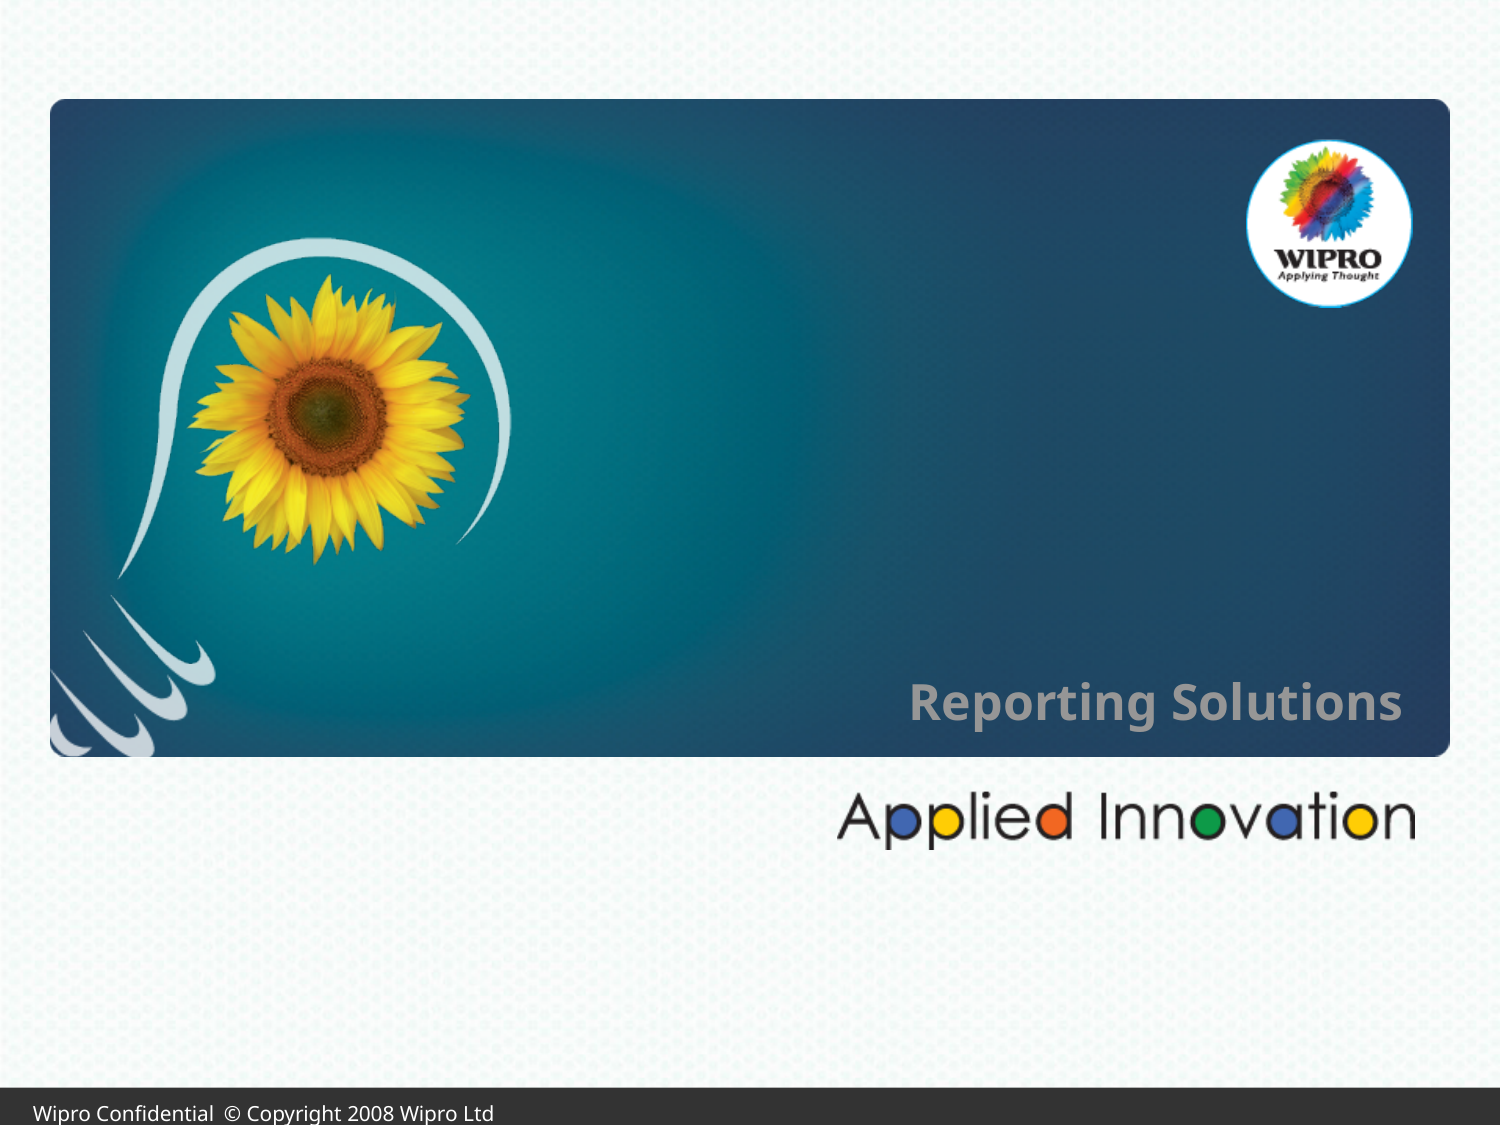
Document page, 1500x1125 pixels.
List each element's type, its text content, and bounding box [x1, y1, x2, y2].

picture [0, 0, 1500, 1087]
title Reporting Solutions [862, 662, 1450, 750]
